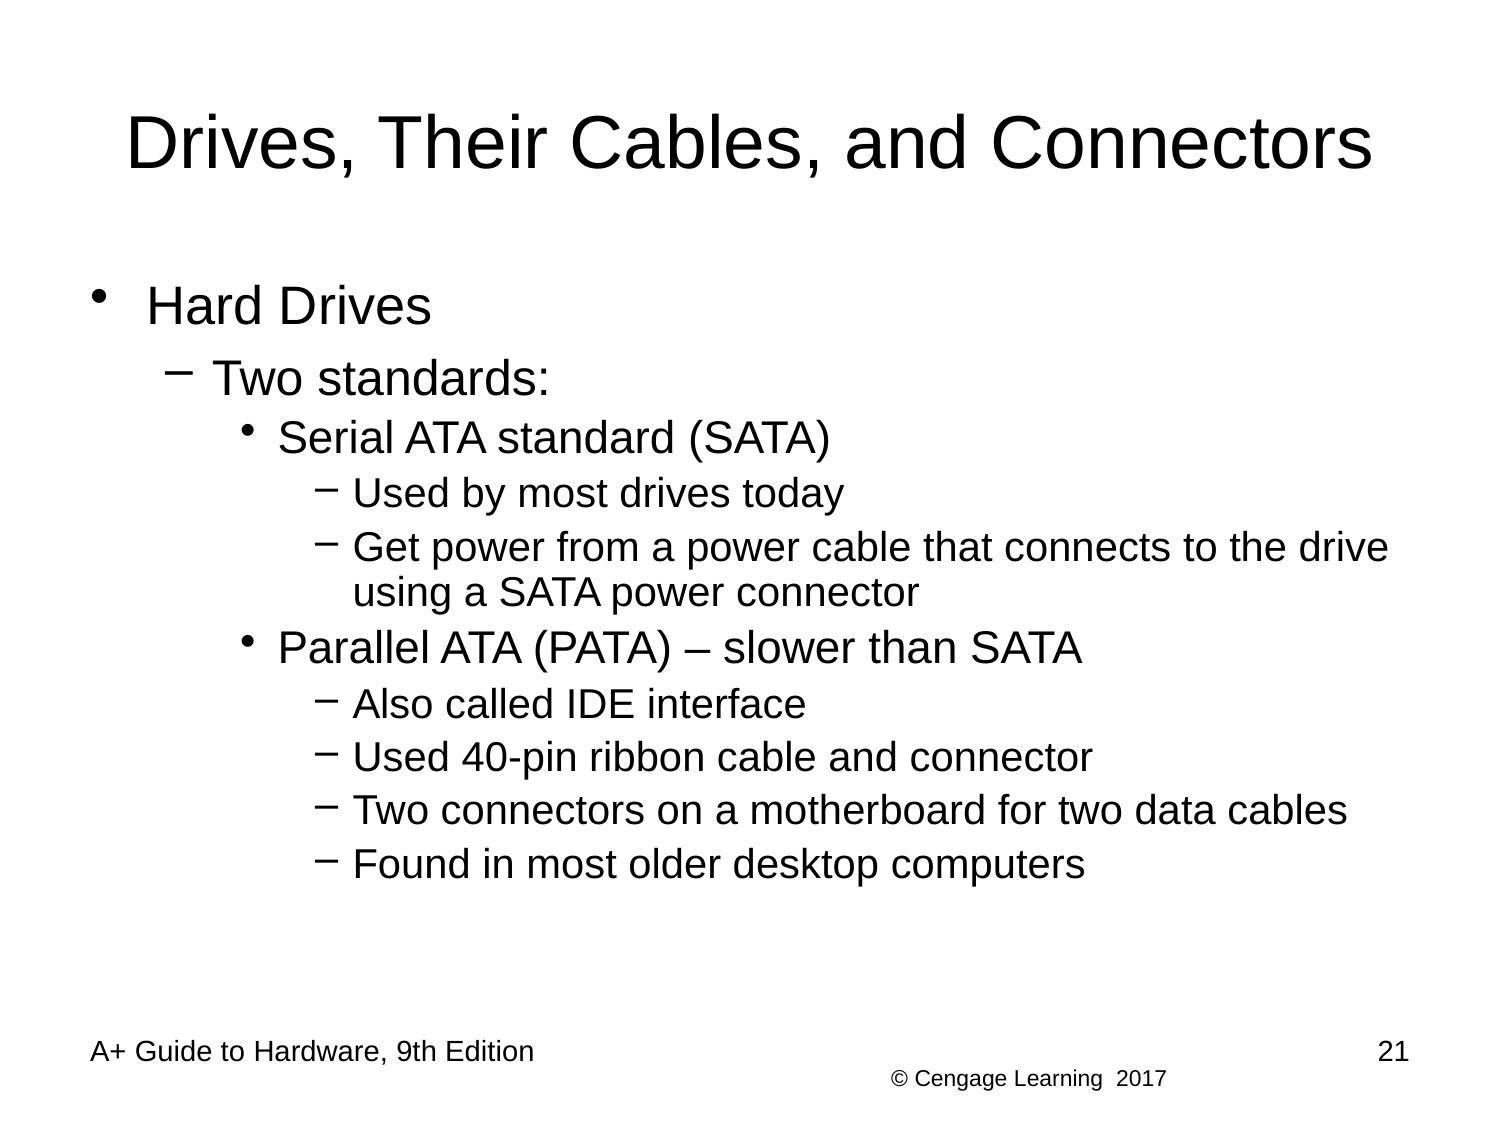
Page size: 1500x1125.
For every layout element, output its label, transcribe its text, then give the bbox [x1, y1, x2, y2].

title Drives, Their Cables, and Connectors [75, 45, 1425, 233]
list Hard Drives Two standards: Serial ATA standard (SATA) Used by most drives today Get power from a power cable that connects to the drive using a SATA power connector Parallel ATA (PATA) – slower than SATA Also called IDE interface Used 40-pin ribbon cable and connector Two connectors on a motherboard for two data cables Found in most older desktop computers [75, 262, 1425, 1005]
slide_number 21 [1312, 1024, 1426, 1103]
footer A+ Guide to Hardware, 9th Edition [74, 1024, 588, 1103]
